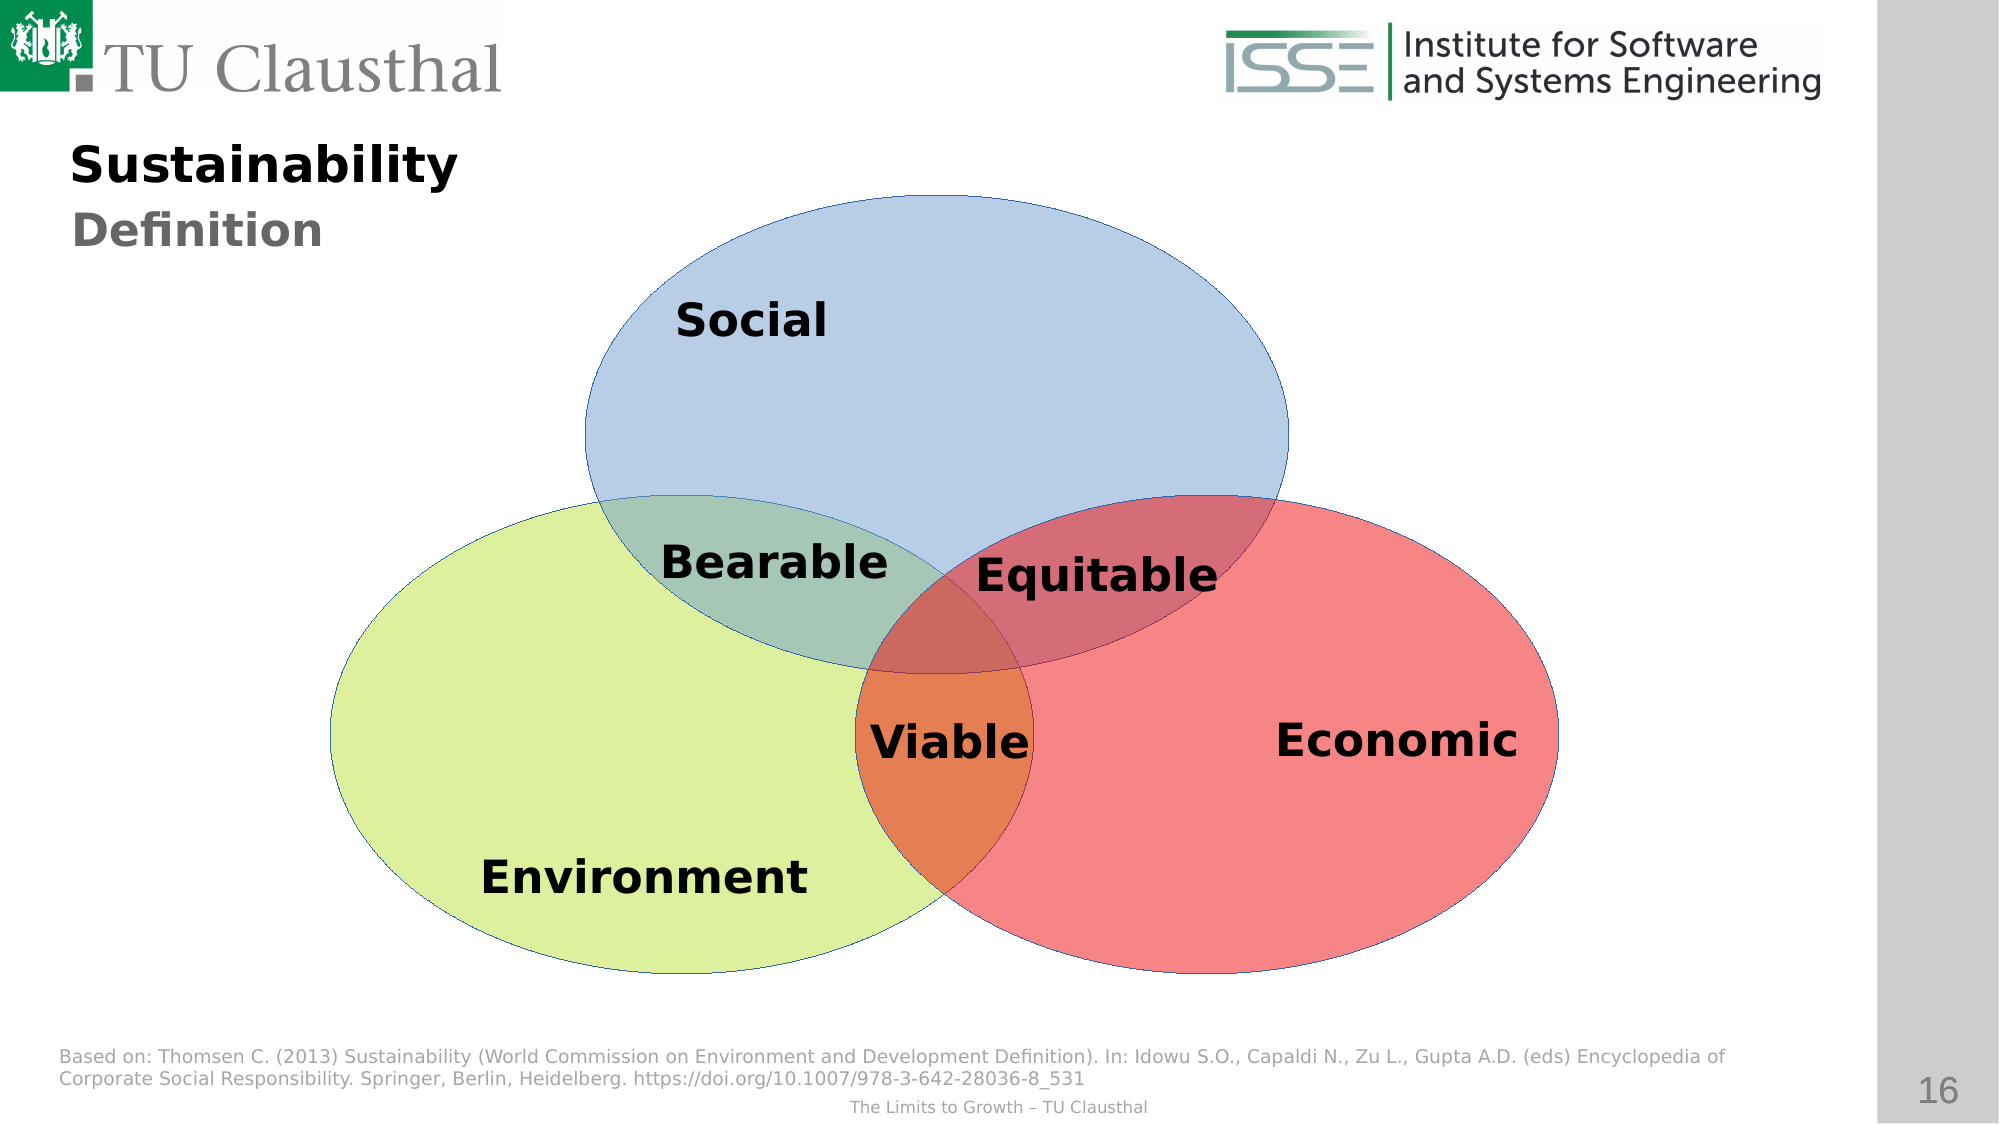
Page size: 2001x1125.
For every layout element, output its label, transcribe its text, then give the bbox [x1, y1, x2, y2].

text_box Economic [1260, 703, 1634, 824]
text_box [857, 495, 1556, 974]
text_box Sustainability [55, 125, 1817, 206]
text_box Bearable [645, 524, 1019, 646]
text_box [568, 961, 796, 974]
text_box [585, 195, 1289, 569]
text_box Viable [855, 704, 1229, 826]
picture [0, 0, 501, 92]
text_box Social [660, 283, 854, 404]
text_box Environment [465, 839, 839, 961]
text_box [330, 501, 944, 949]
text_box Based on: Thomsen C. (2013) Sustainability (World Commission on Environment and Development Definition). In: Idowu S.O., Capaldi N., Zu L., Gupta A.D. (eds) Encyclopedia of Corporate Social Responsibility. Springer, Berlin, Heidelberg. https://doi.org/10.1007/978-3-642-28036-8_531 [44, 1037, 1816, 1097]
picture [1218, 22, 1826, 107]
text_box Equitable [960, 538, 1334, 659]
text_box [772, 646, 879, 670]
text_box Definition [70, 188, 1769, 269]
